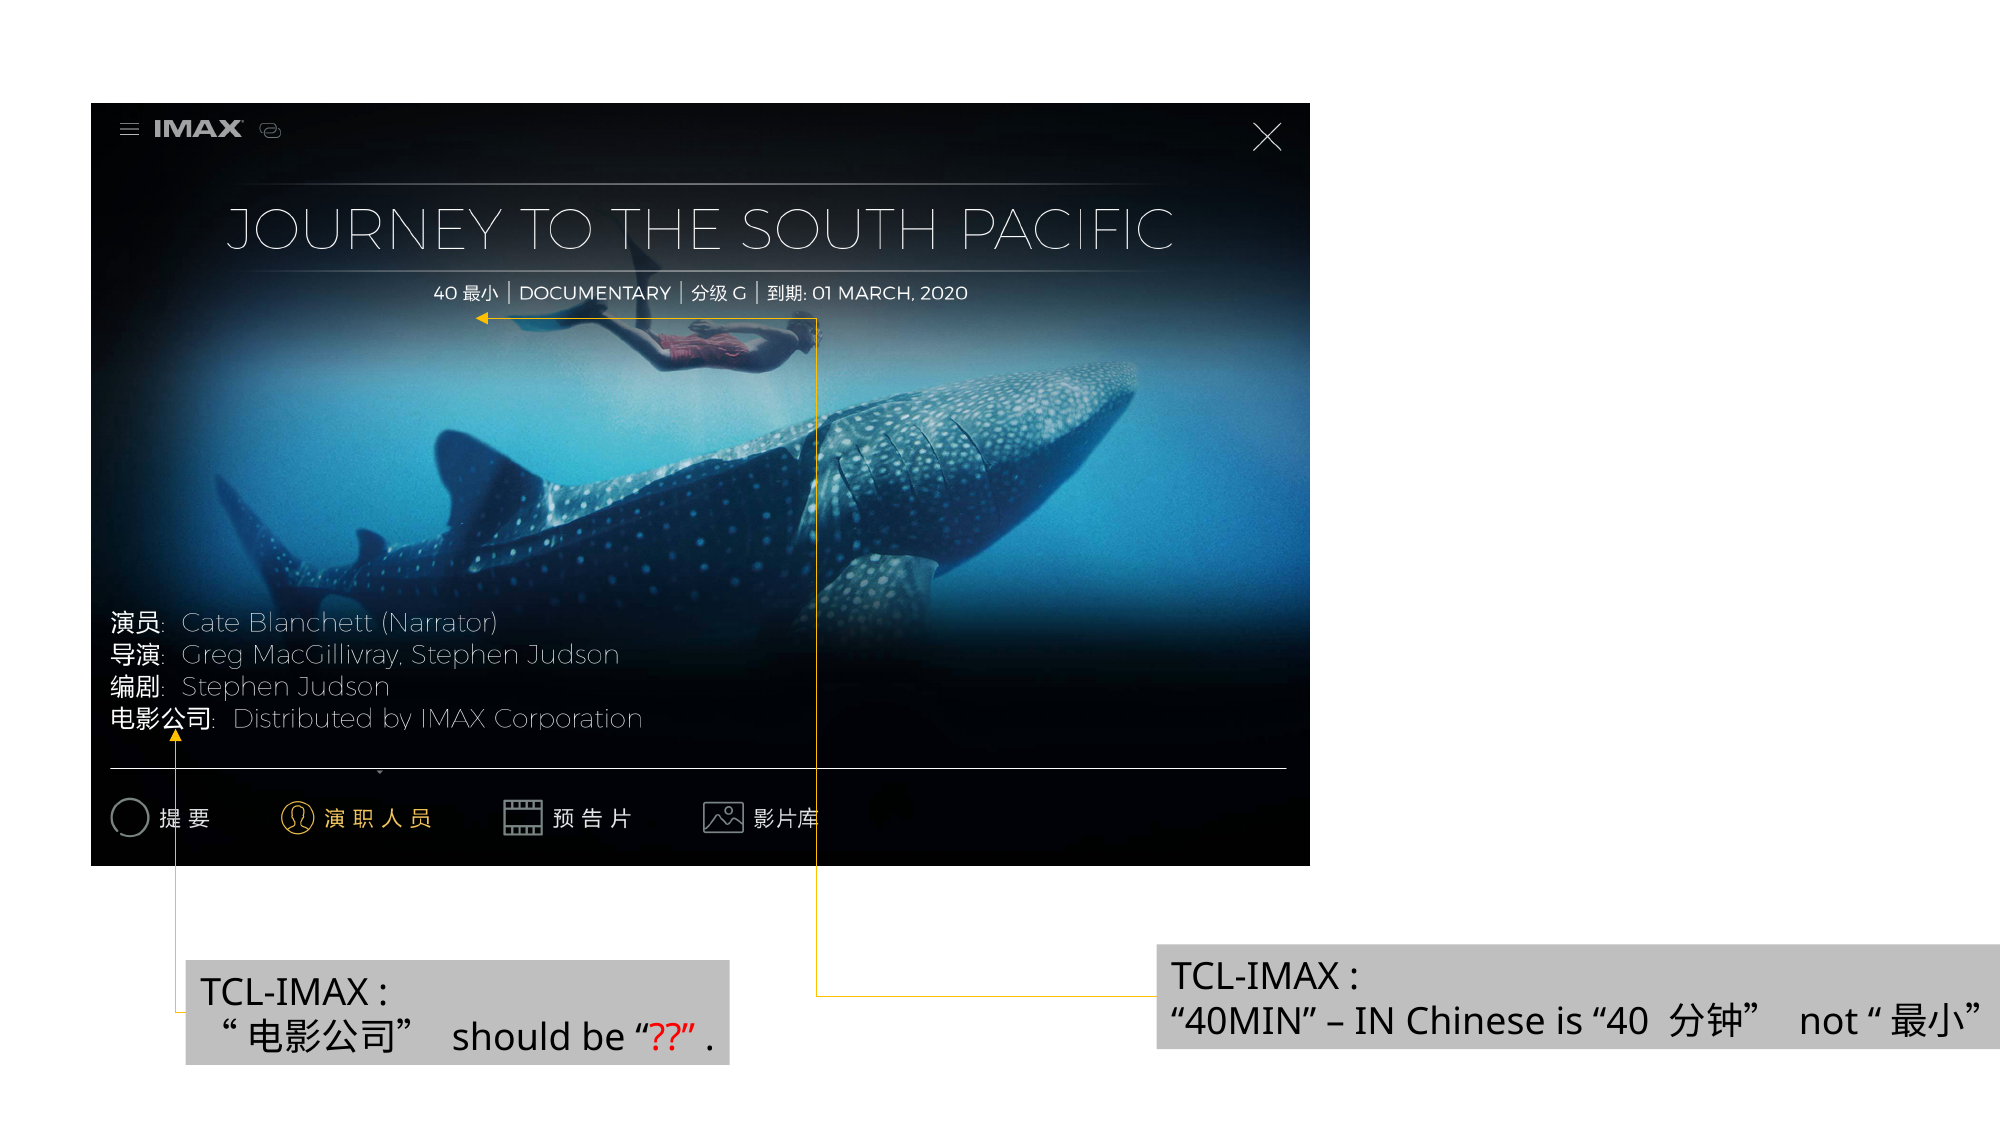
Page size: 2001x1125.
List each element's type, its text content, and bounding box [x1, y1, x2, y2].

picture [91, 103, 1310, 866]
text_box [475, 318, 1223, 998]
text_box TCL-IMAX : “40MIN” – IN Chinese is “40 分钟” not “最小”. [1156, 944, 2000, 1050]
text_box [175, 728, 225, 1014]
text_box TCL-IMAX : “电影公司” should be “??” . [185, 960, 730, 1065]
